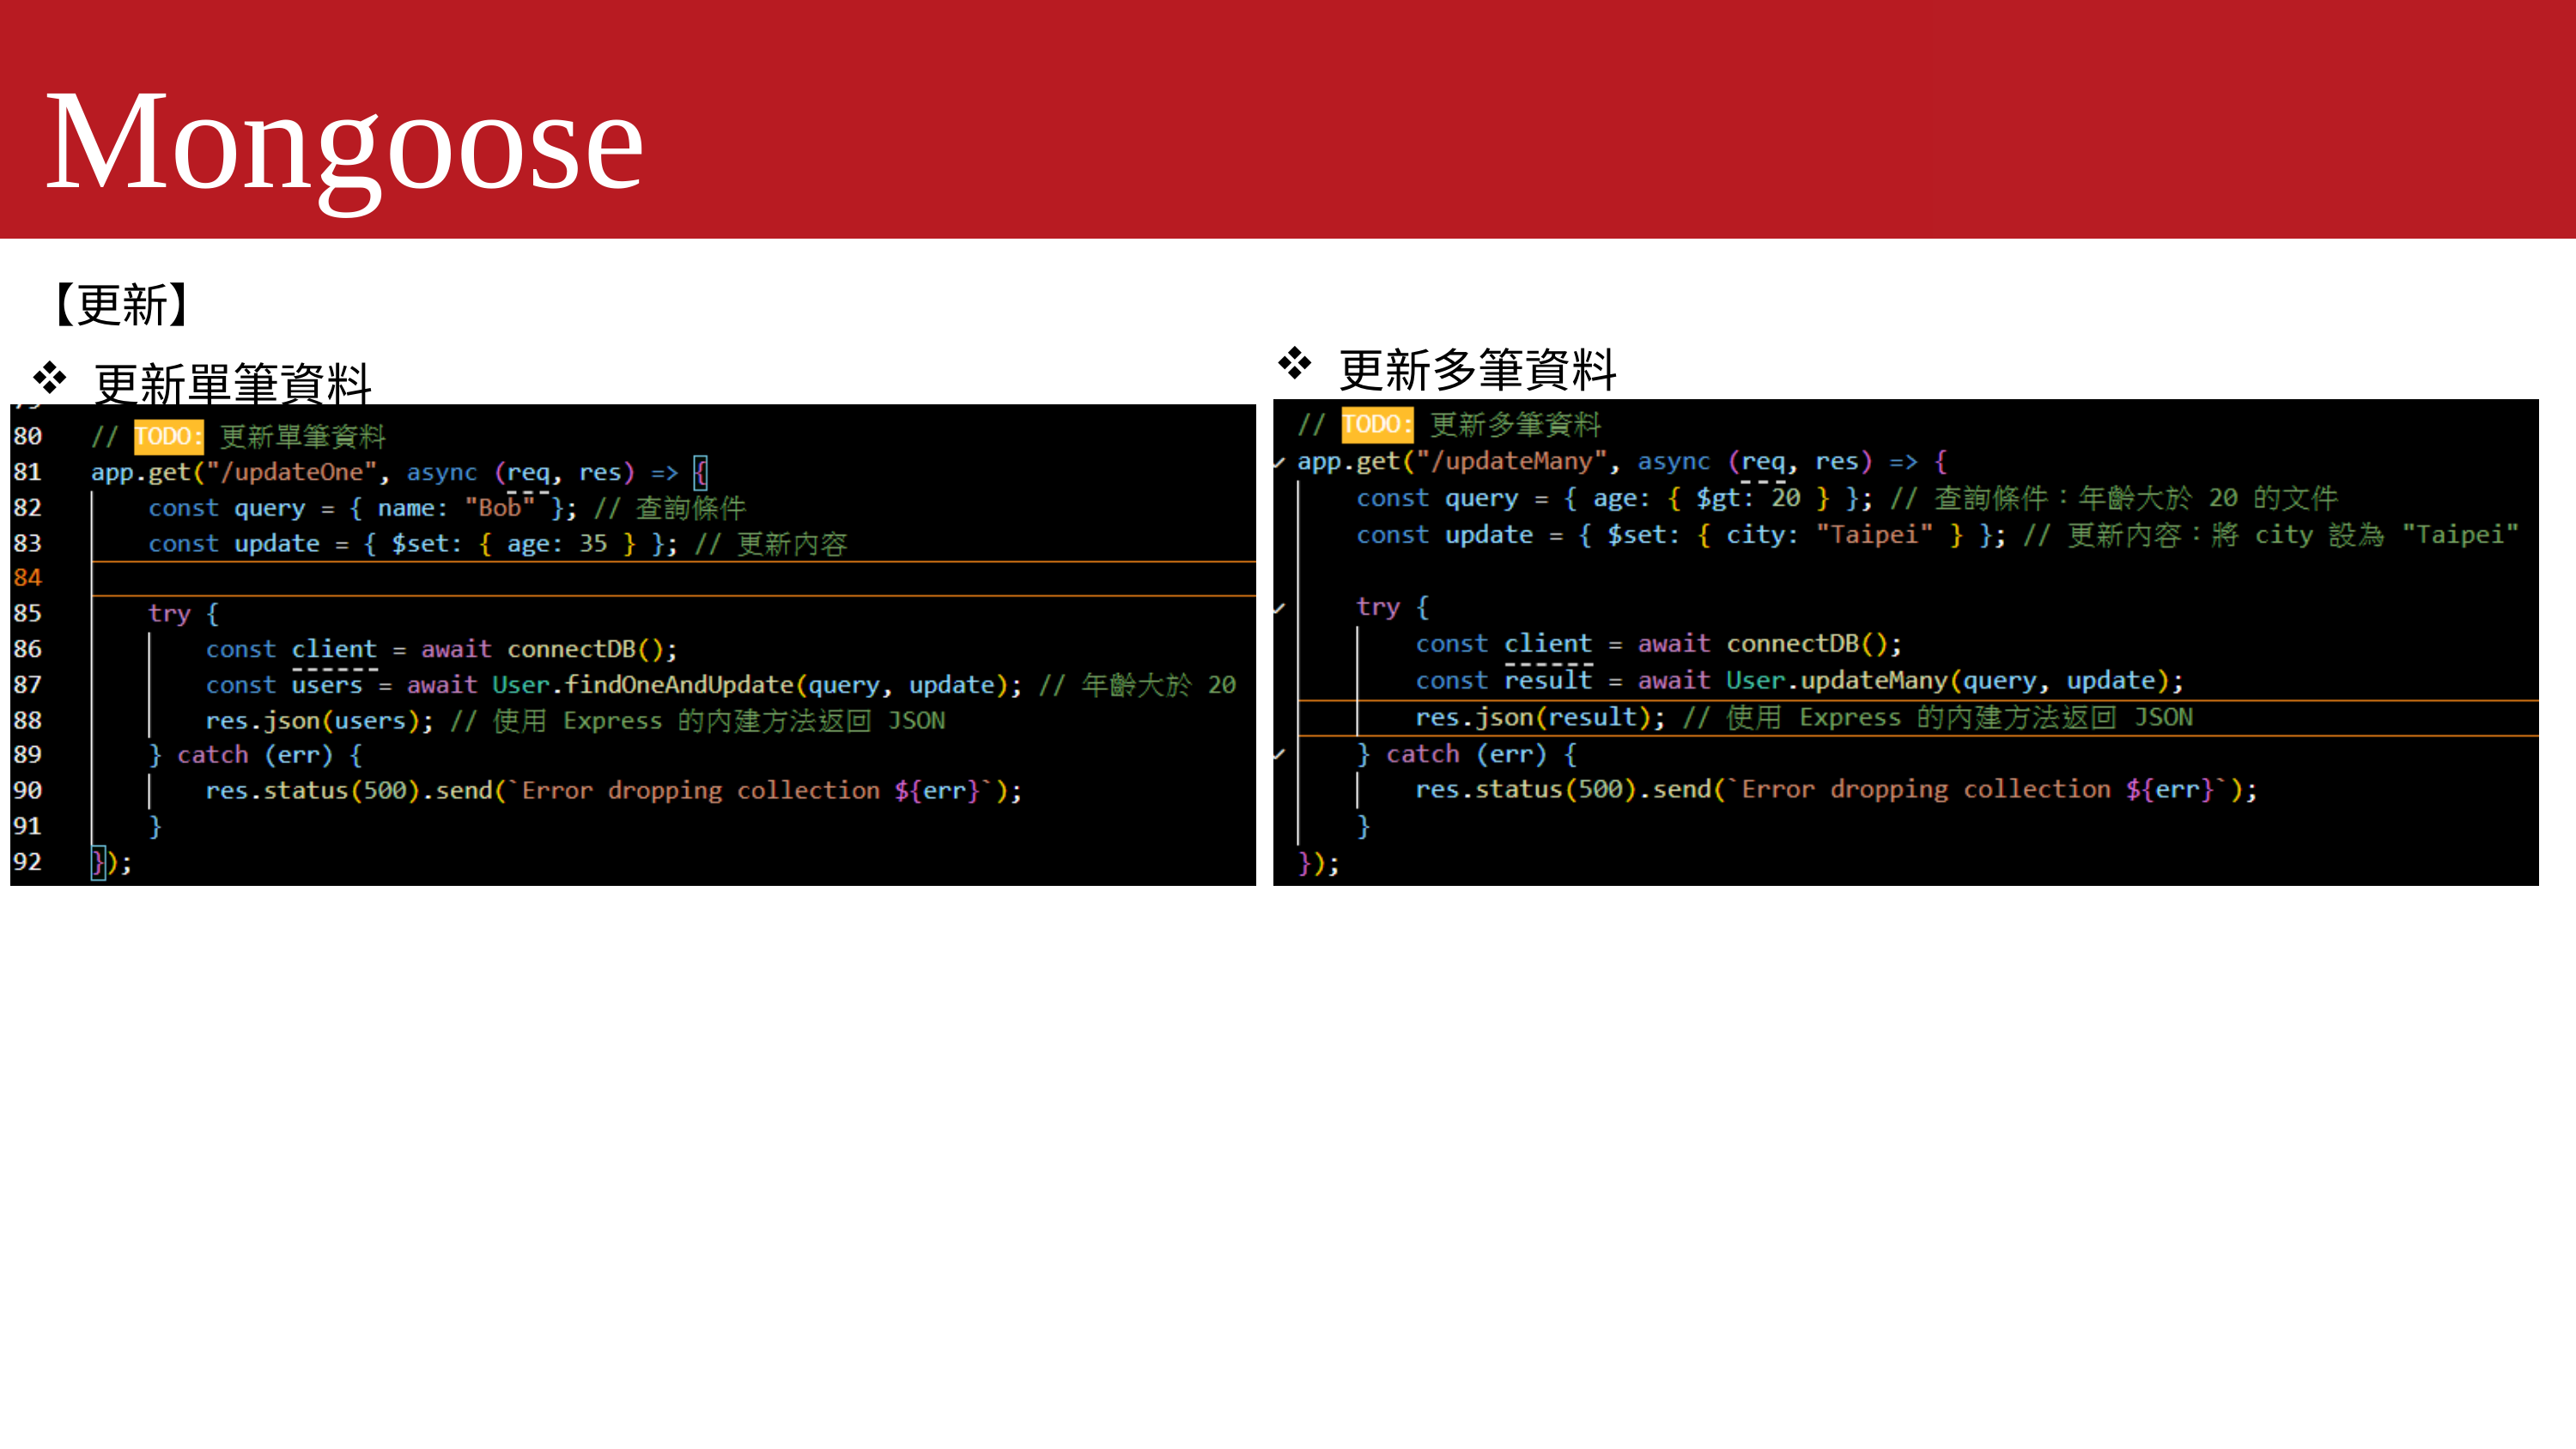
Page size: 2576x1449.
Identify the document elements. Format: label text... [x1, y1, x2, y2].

picture [1273, 399, 2539, 887]
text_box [0, 0, 2576, 239]
text_box 更新多筆資料 [1273, 316, 1918, 397]
text_box 【更新】 更新單筆資料 [28, 251, 831, 403]
picture [10, 404, 1256, 887]
